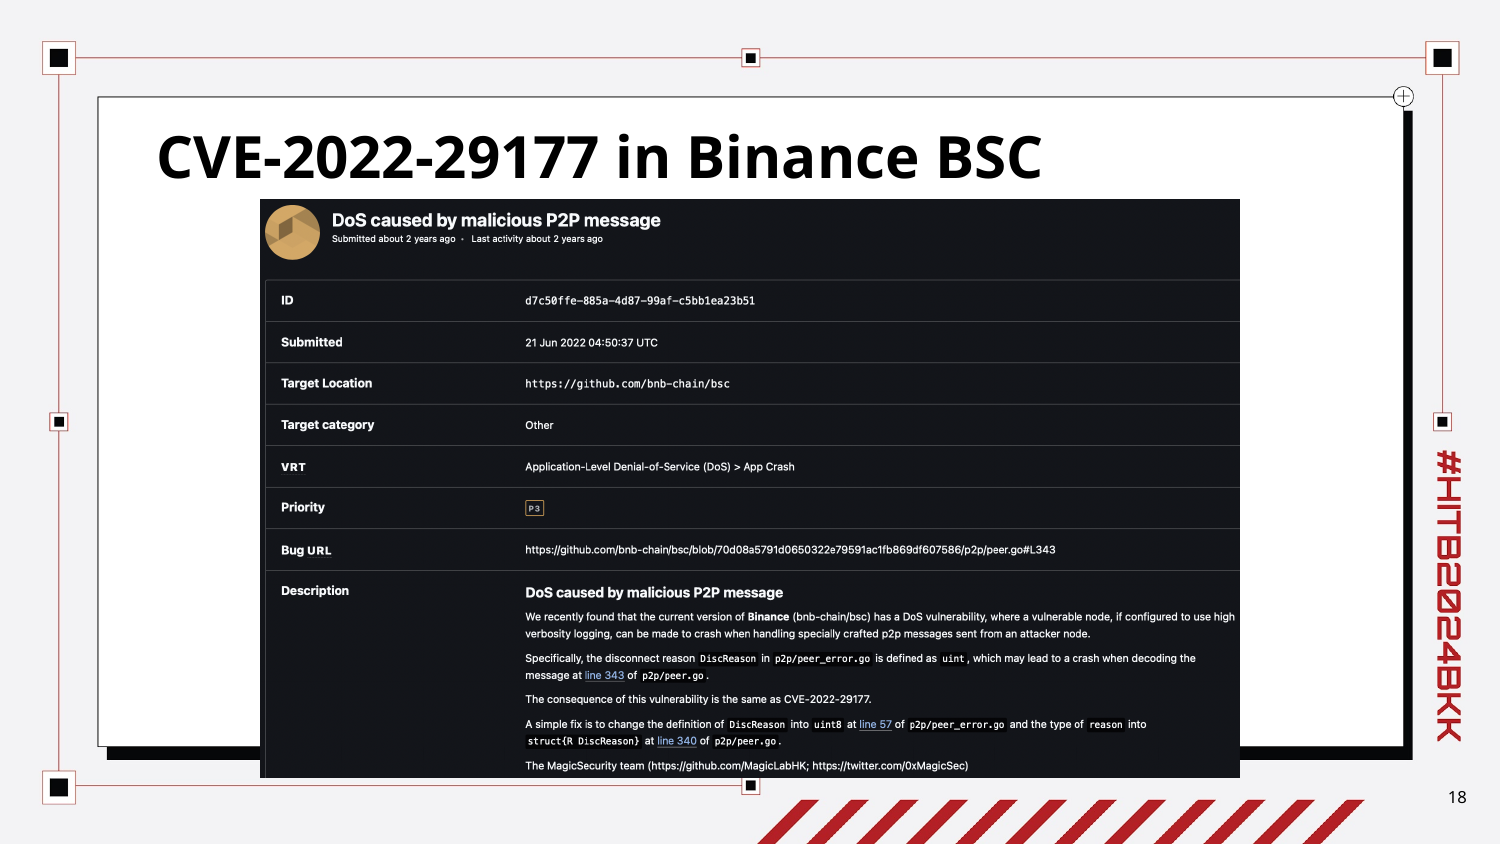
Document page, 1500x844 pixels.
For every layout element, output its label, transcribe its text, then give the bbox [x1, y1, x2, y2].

picture [0, 0, 1500, 844]
title CVE-2022-29177 in Binance BSC [156, 120, 1344, 278]
slide_number 18 [1376, 777, 1467, 820]
